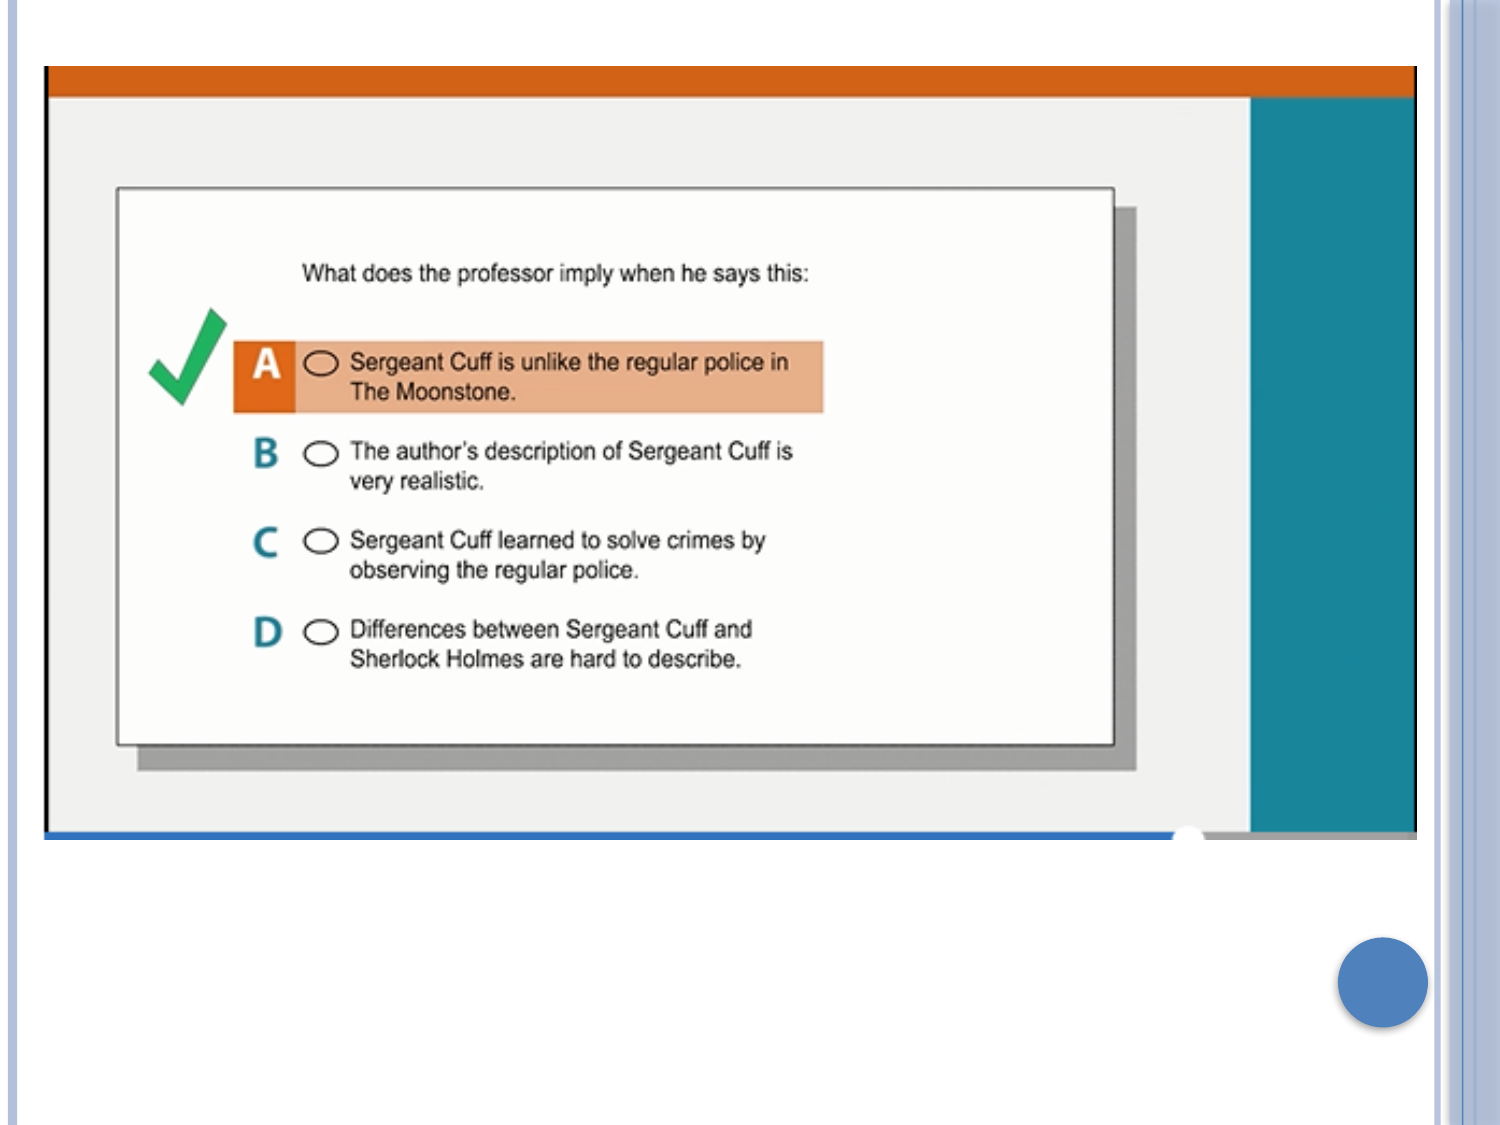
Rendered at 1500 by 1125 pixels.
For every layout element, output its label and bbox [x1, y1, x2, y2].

picture [40, 65, 1418, 841]
